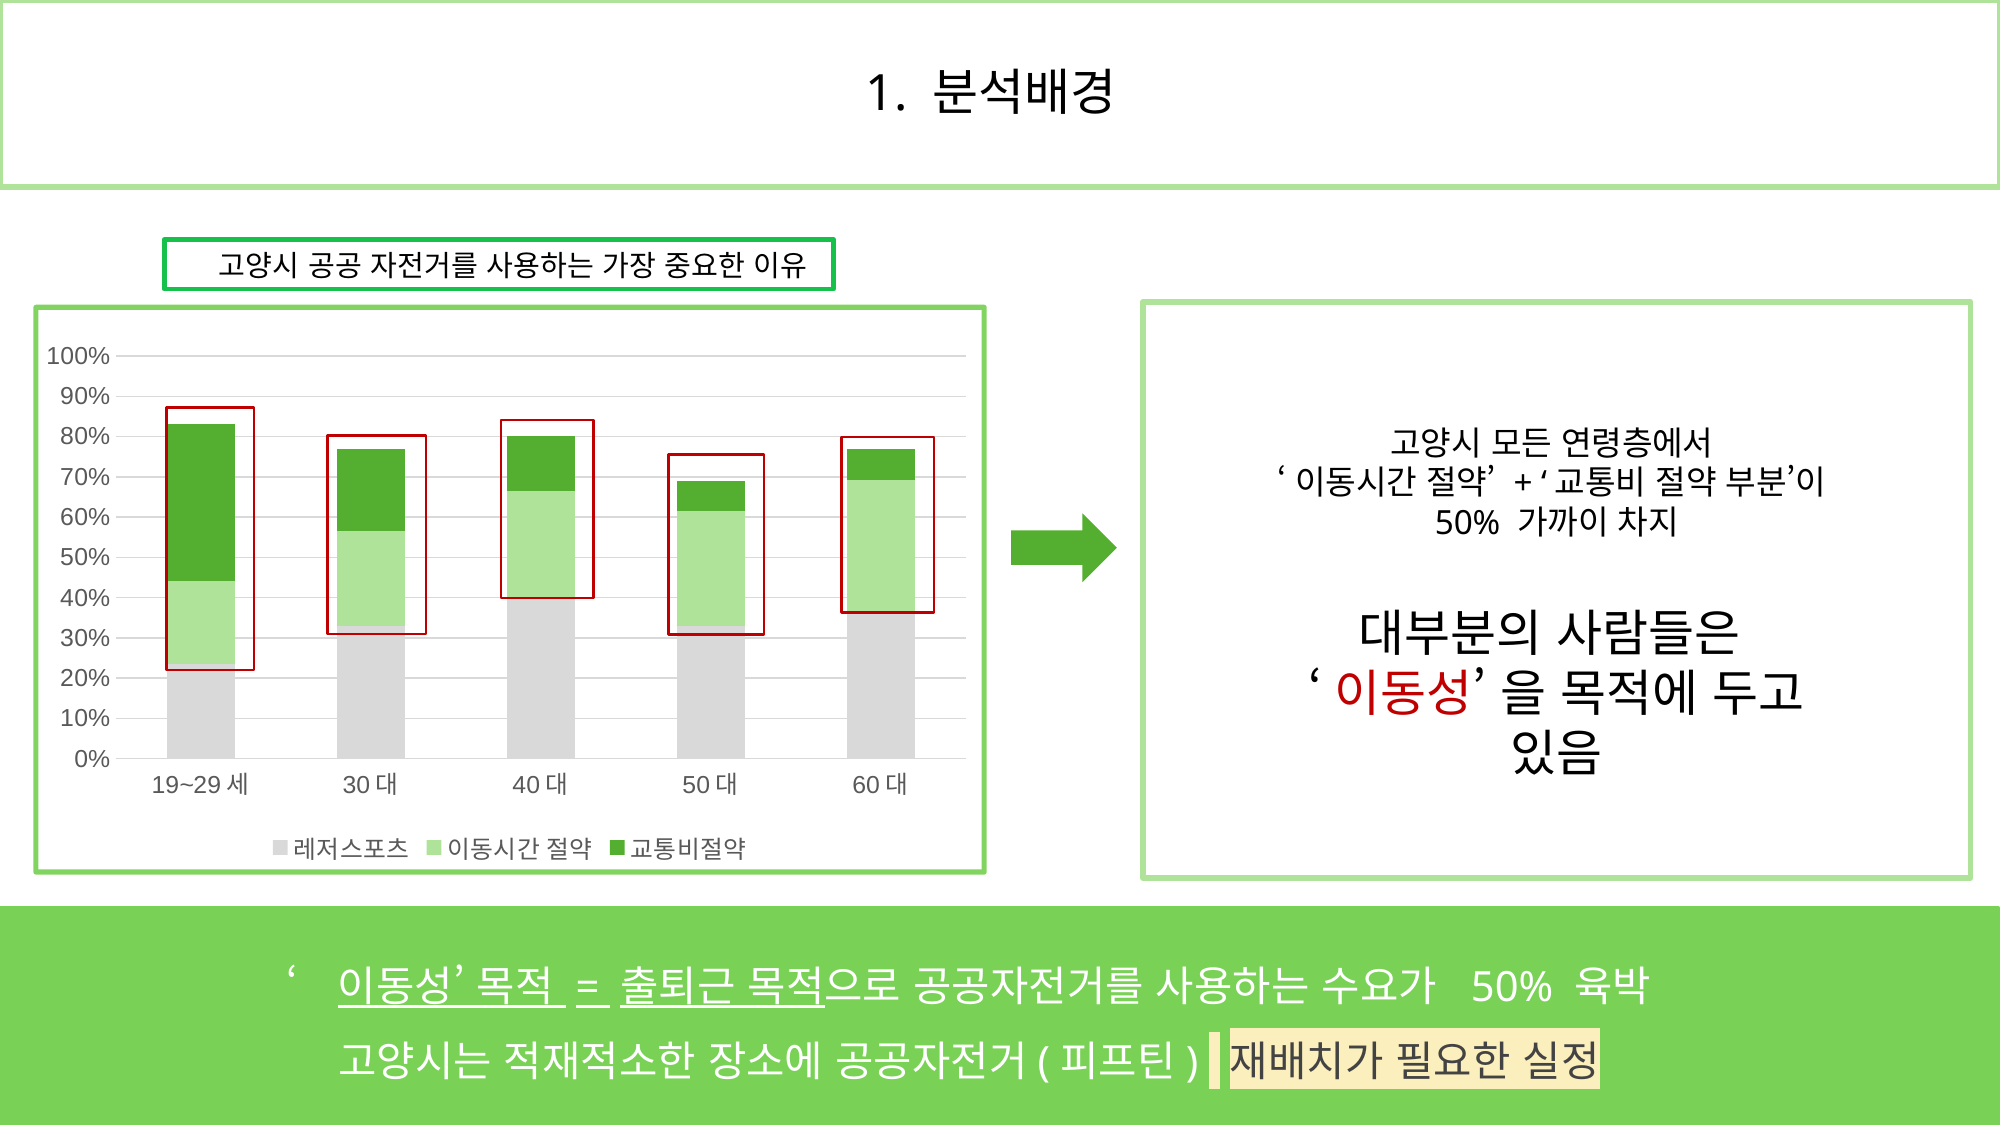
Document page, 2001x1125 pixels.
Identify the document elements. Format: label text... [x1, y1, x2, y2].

text_box [0, 0, 2000, 189]
text_box ‘이동성’ 목적 = 출퇴근 목적으로 공공자전거를 사용하는 수요가 50% 육박 고양시는 적재적소한 장소에 공공자전거(피프틴) 재배치가 필요한 실정 [0, 952, 1950, 1093]
text_box [1141, 300, 1973, 880]
text_box 고양시 공공 자전거를 사용하는 가장 중요한 이유 [164, 239, 834, 290]
text_box [0, 906, 2000, 1125]
text_box [1008, 511, 1119, 585]
text_box 고양시 모든 연령층에서 ‘이동시간 절약’ + ‘교통비 절약 부분’이 50% 가까이 차지 대부분의 사람들은 ‘이동성’ 을 목적에 두고 있음 [1253, 414, 1860, 789]
chart [32, 304, 987, 875]
